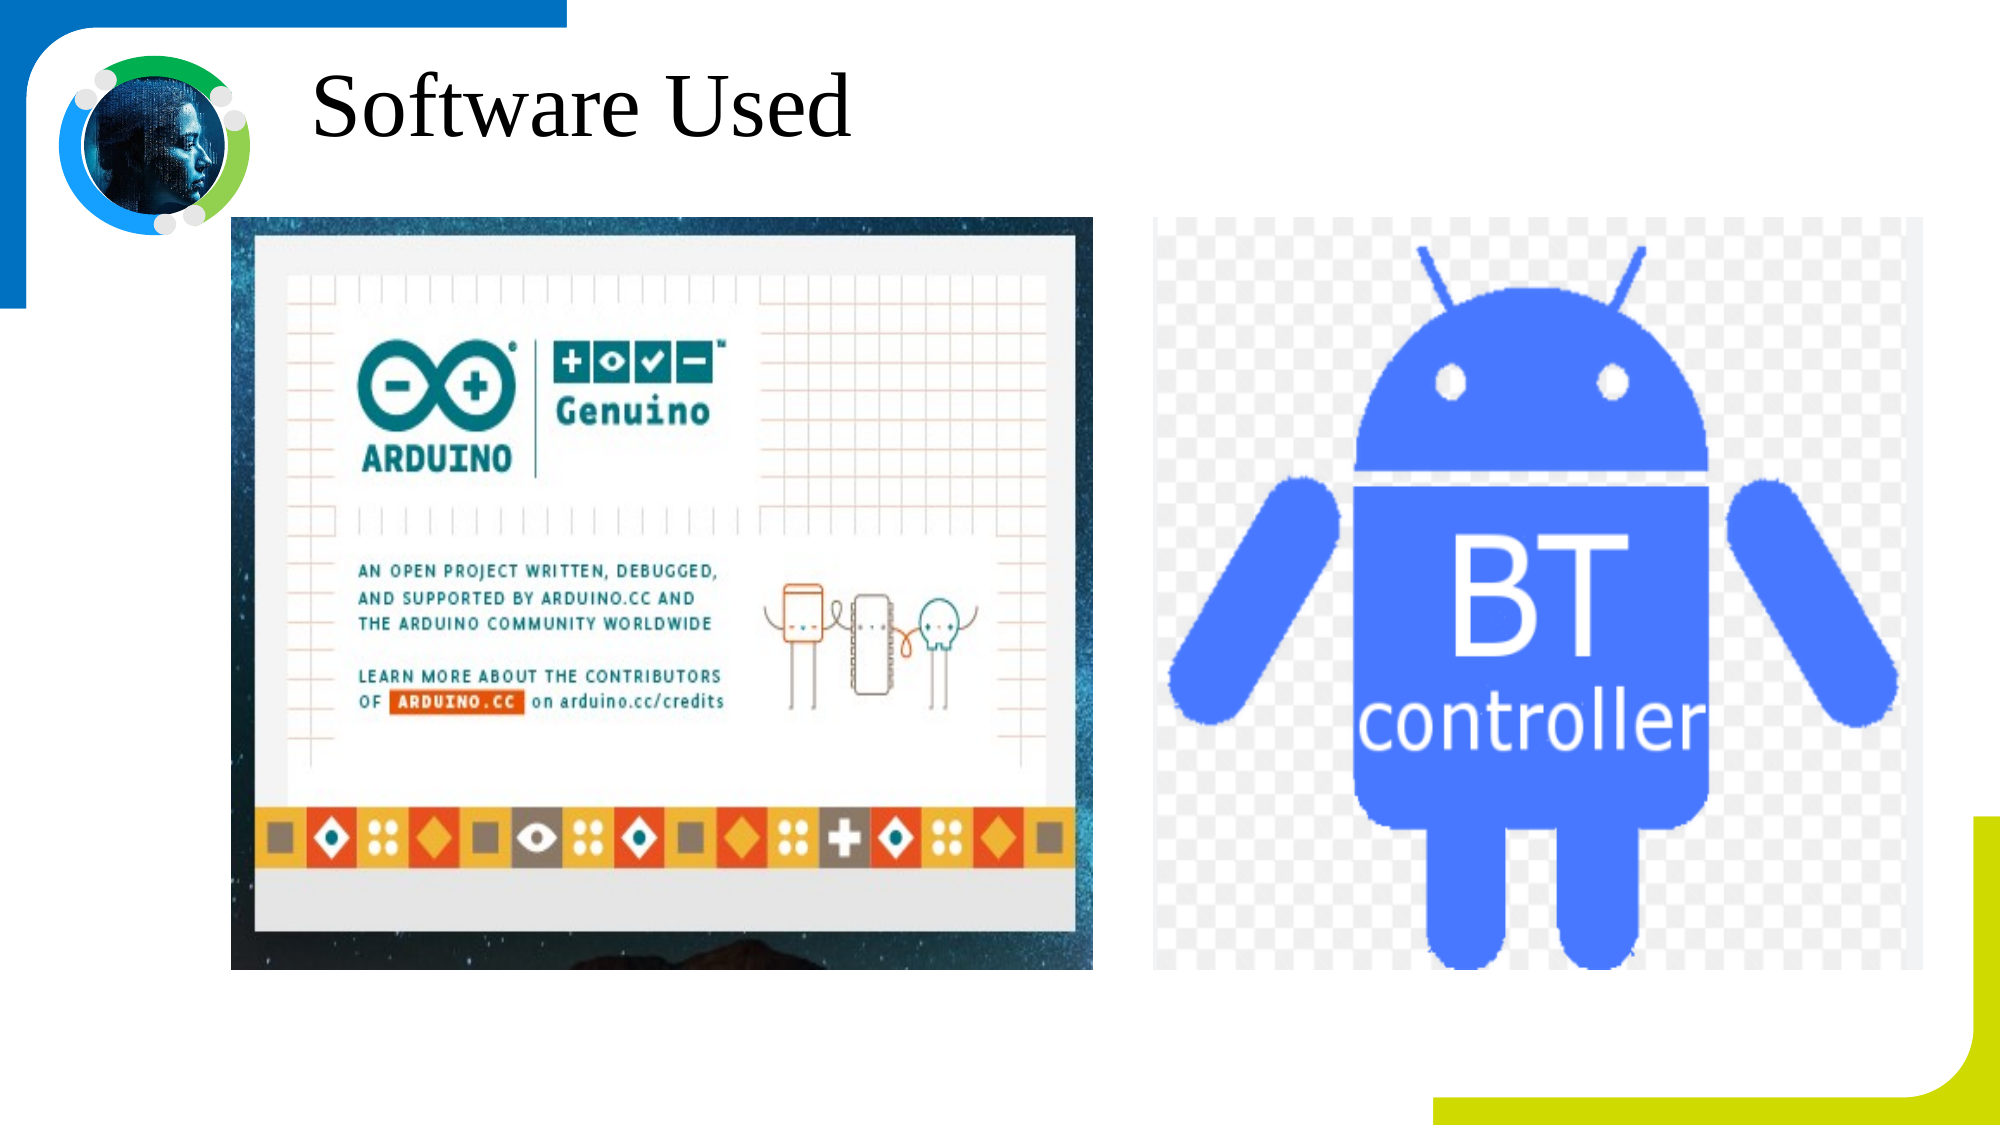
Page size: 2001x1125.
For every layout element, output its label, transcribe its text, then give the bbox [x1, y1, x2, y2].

picture [231, 217, 1093, 970]
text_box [58, 55, 251, 236]
text_box Software Used [292, 25, 872, 174]
text_box [1432, 815, 2000, 1125]
picture [1153, 217, 1923, 970]
text_box [0, 0, 568, 310]
